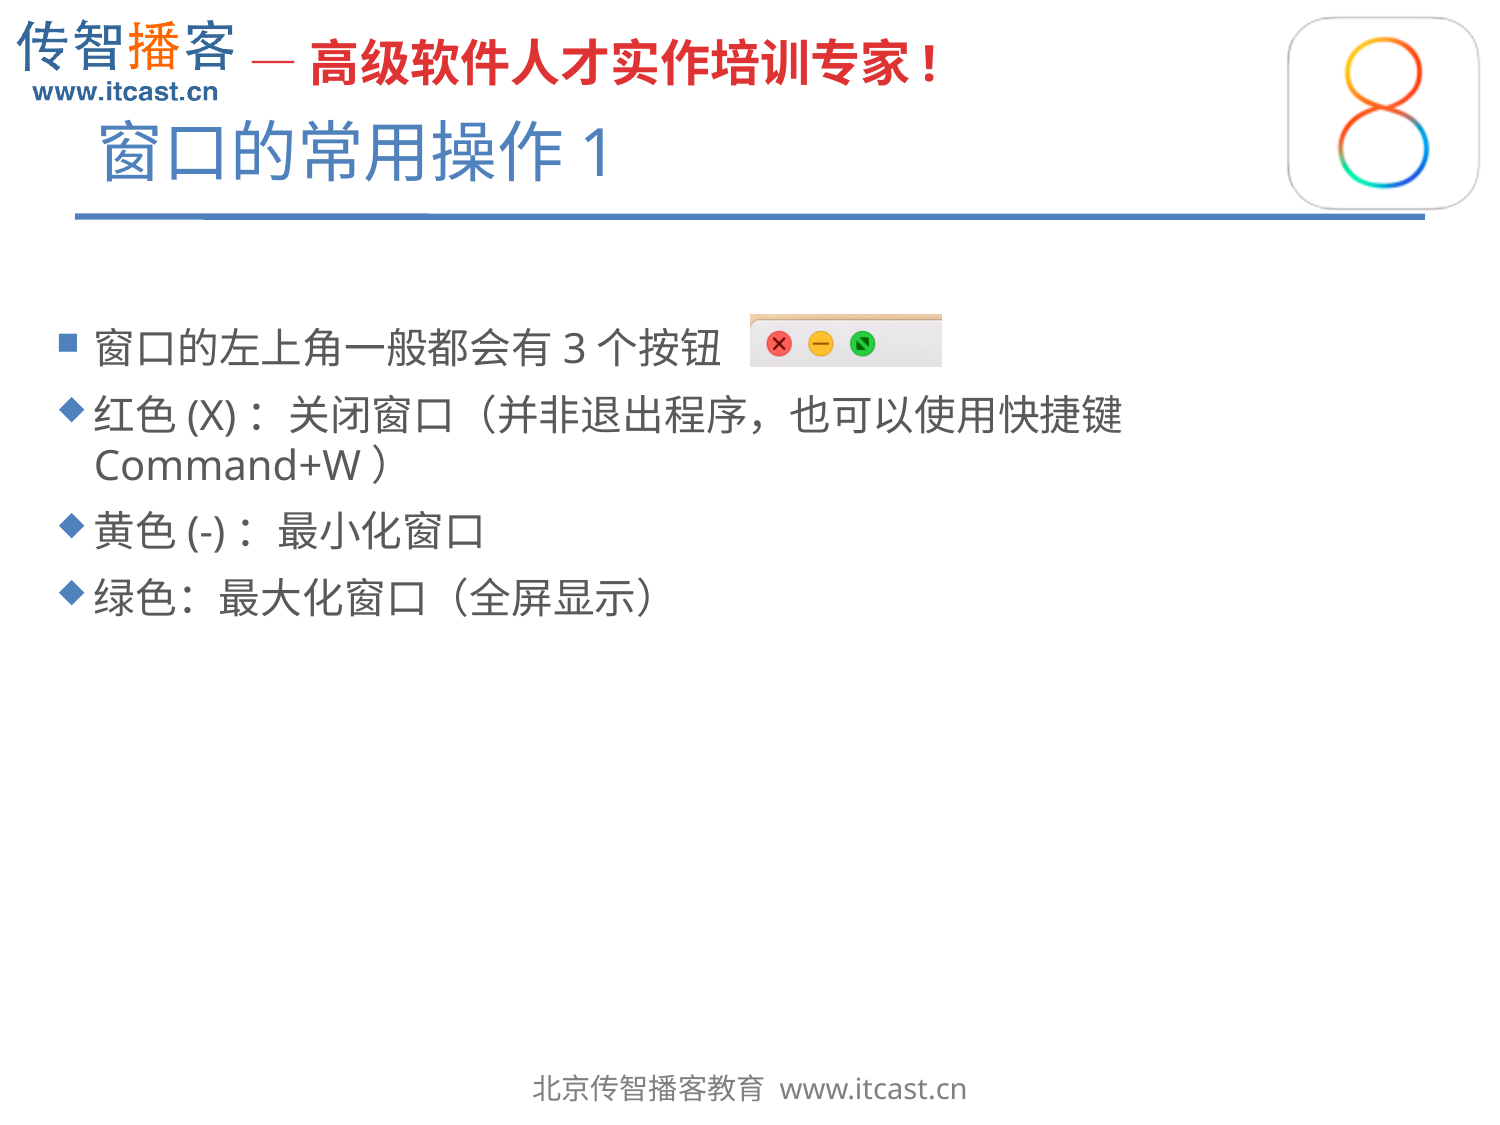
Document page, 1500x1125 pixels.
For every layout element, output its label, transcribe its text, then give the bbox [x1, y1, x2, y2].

picture [16, 19, 234, 101]
picture [1270, 0, 1497, 227]
title 窗口的常用操作1 [81, 102, 1416, 238]
picture [749, 313, 943, 367]
list 窗口的左上角一般都会有3个按钮 红色(X)：关闭窗口（并非退出程序，也可以使用快捷键Command+W） 黄色(-)：最小化窗口 绿色：最大化窗口（全屏显示） [41, 314, 1459, 587]
